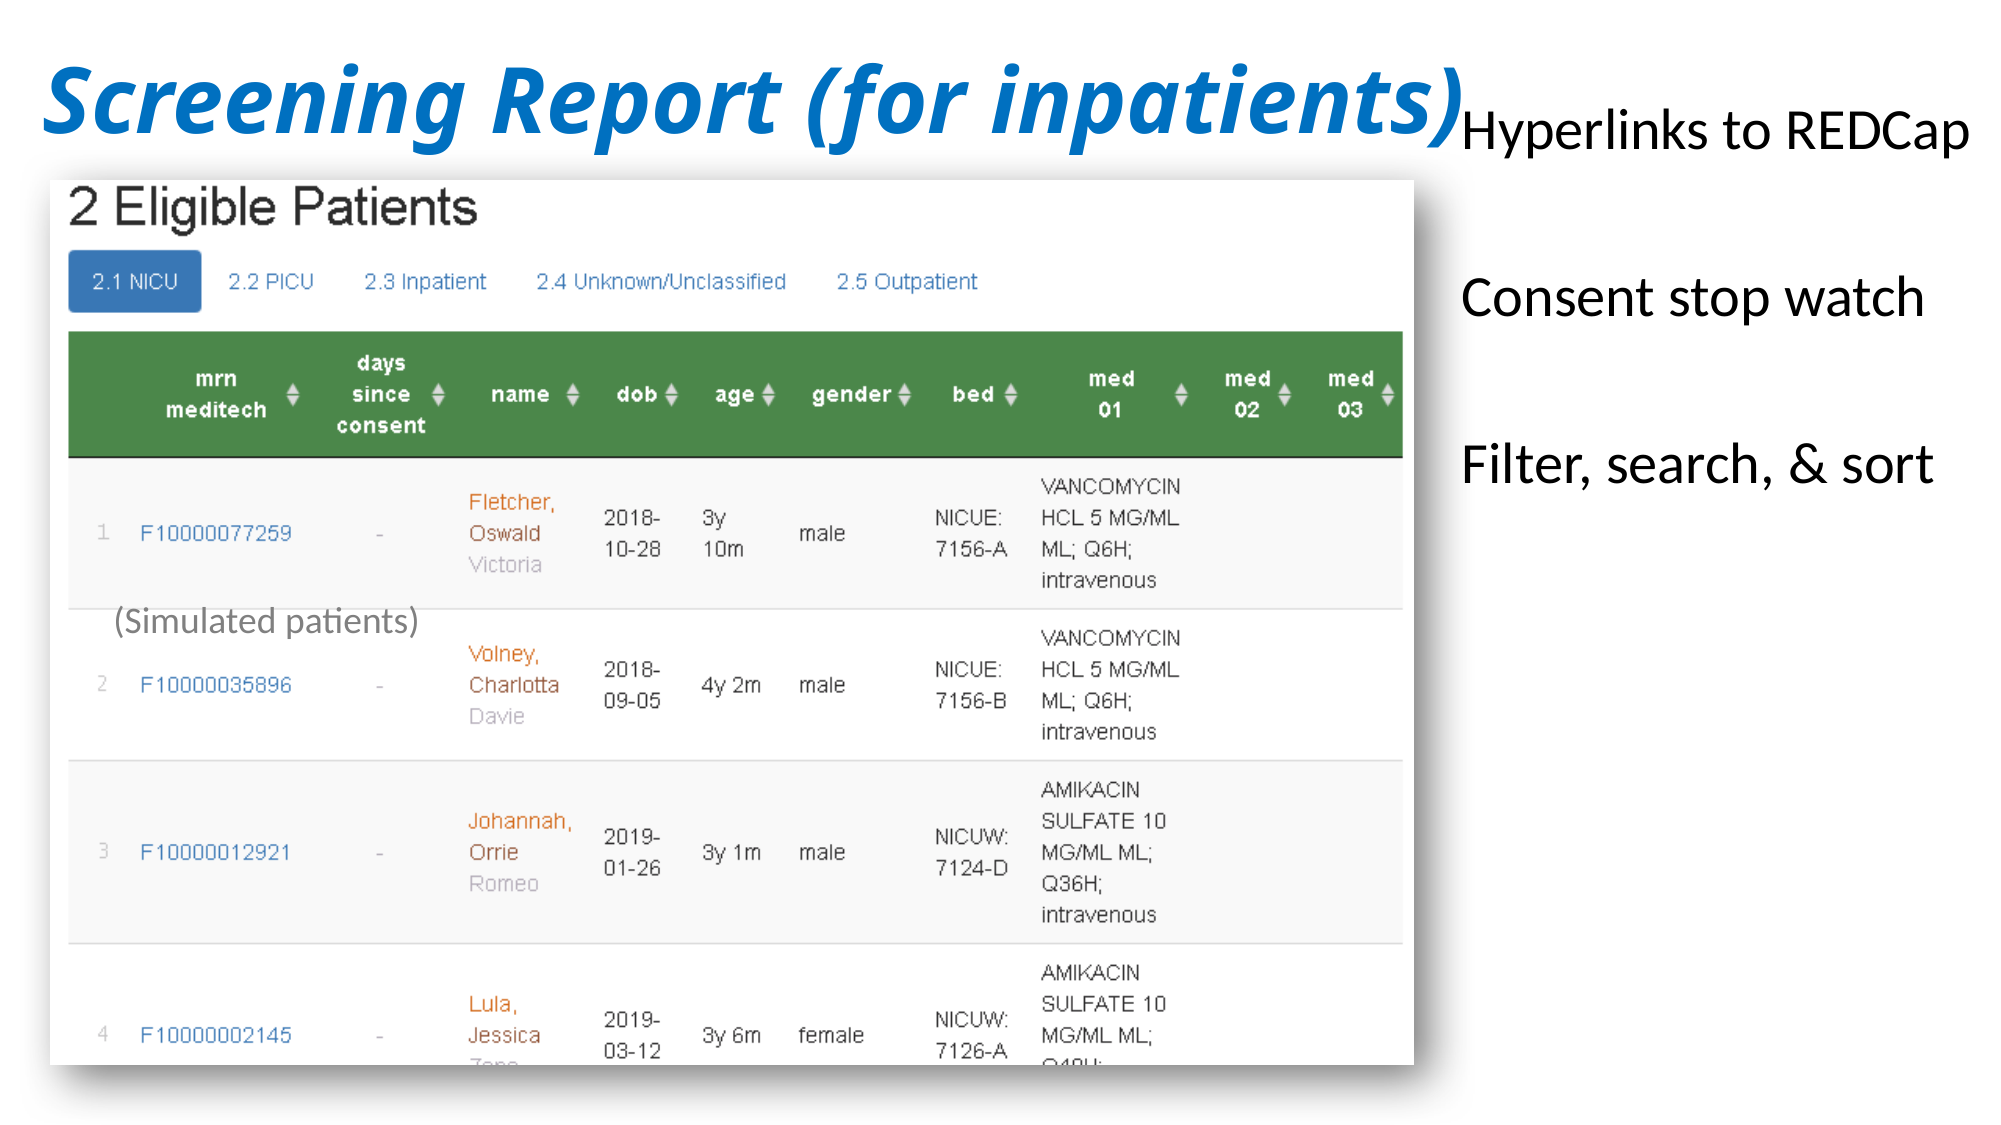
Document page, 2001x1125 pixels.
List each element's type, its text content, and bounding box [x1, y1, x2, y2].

text_box Hyperlinks to REDCap Consent stop watch Filter, search, & sort [1447, 91, 2000, 1106]
text_box Screening Report (for inpatients) [27, 46, 1497, 134]
picture [50, 180, 1414, 1065]
